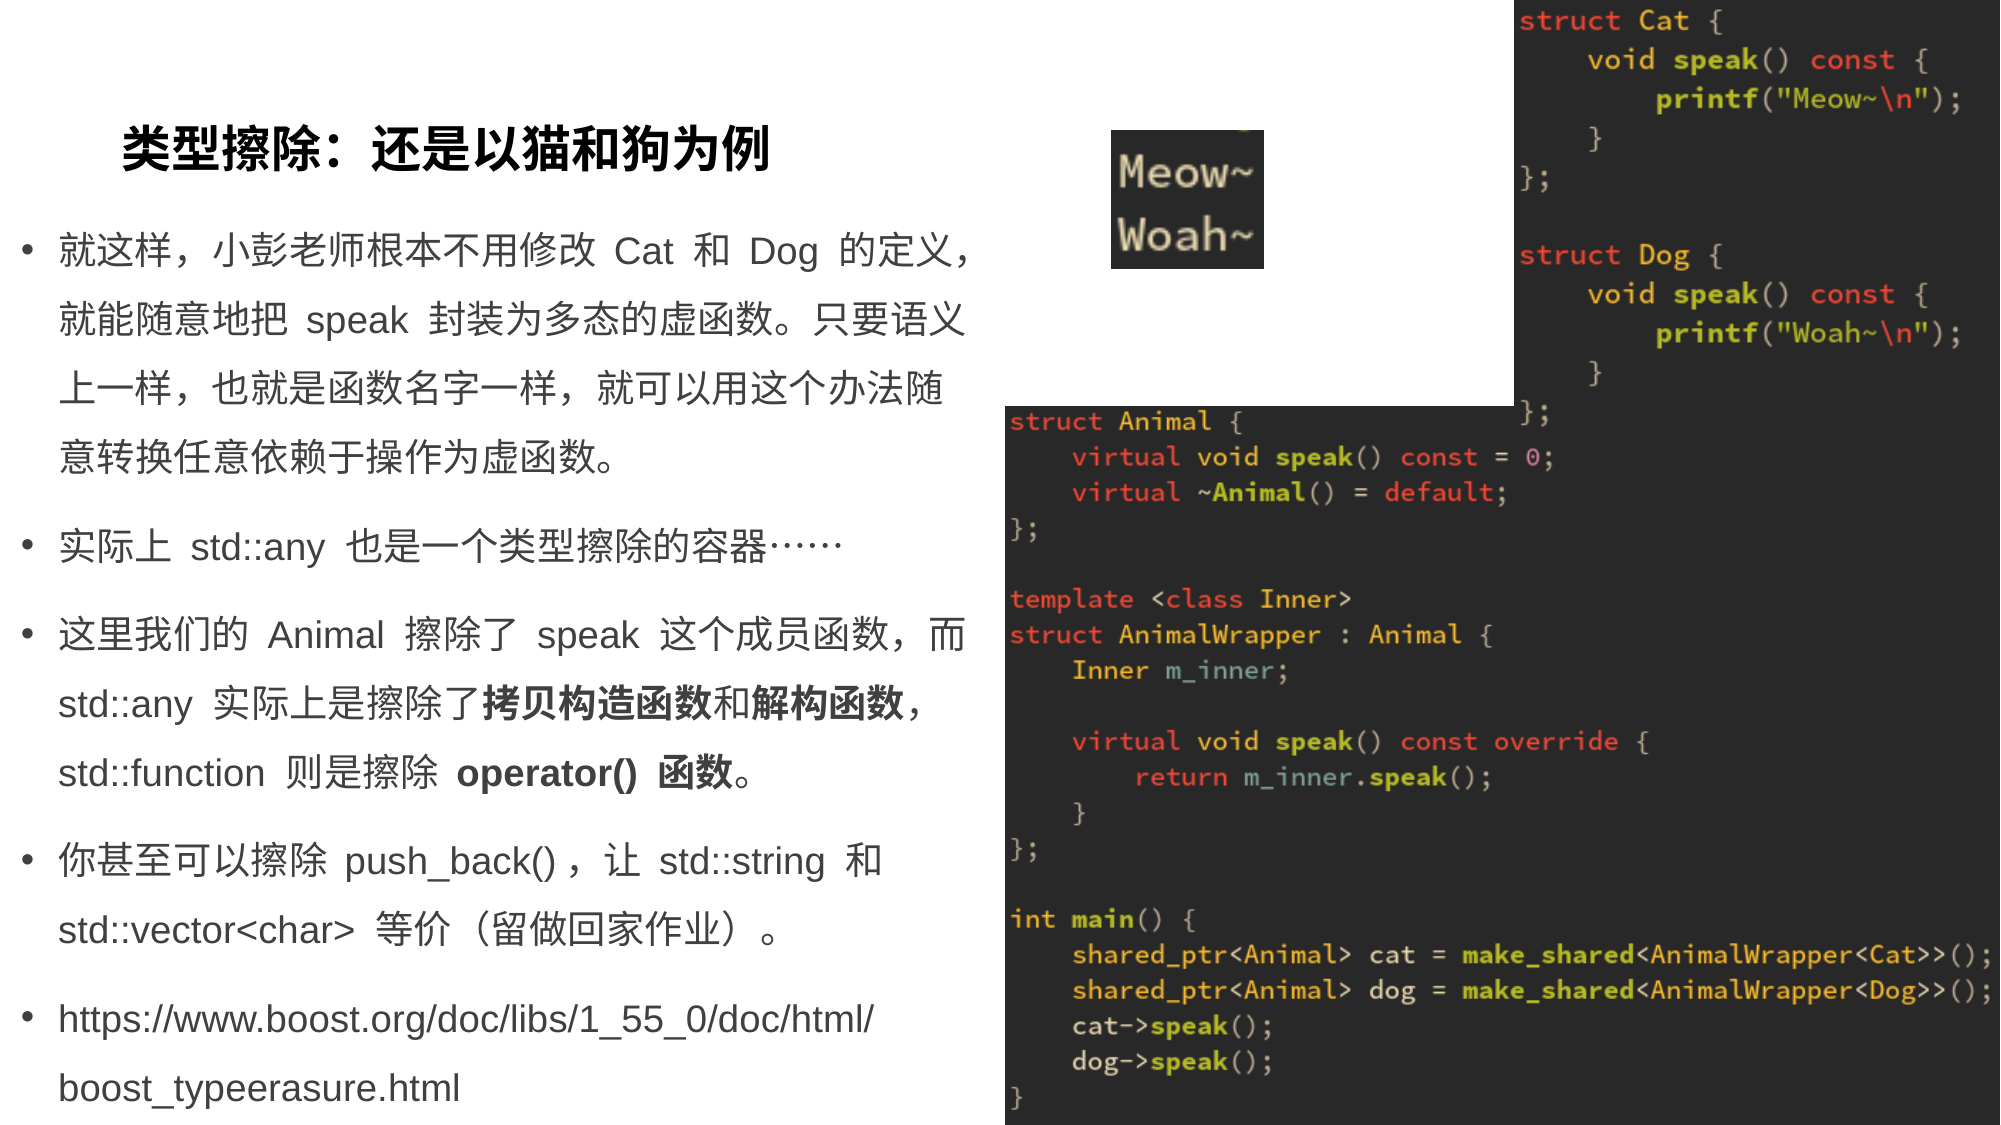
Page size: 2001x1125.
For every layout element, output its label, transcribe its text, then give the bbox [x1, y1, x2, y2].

list 就这样，小彭老师根本不用修改 Cat 和 Dog 的定义，就能随意地把 speak 封装为多态的虚函数。只要语义上一样，也就是函数名字一样，就可以用这个办法随意转换任意依赖于操作为虚函数。 实际上 std::any 也是一个类型擦除的容器…… 这里我们的 Animal 擦除了 speak 这个成员函数，而 std::any 实际上是擦除了拷贝构造函数和解构函数，std::function 则是擦除 operator() 函数。 你甚至可以擦除 push_back()，让 std::string 和 std::vector<char> 等价（留做回家作业）。 https://www.boost.org/doc/libs/1_55_0/doc/html/boost_typeerasure.html [5, 195, 985, 1118]
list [1005, 406, 2000, 1125]
title 类型擦除：还是以猫和狗为例 [106, 42, 1514, 260]
picture [1514, 0, 2000, 441]
picture [1111, 130, 1264, 269]
